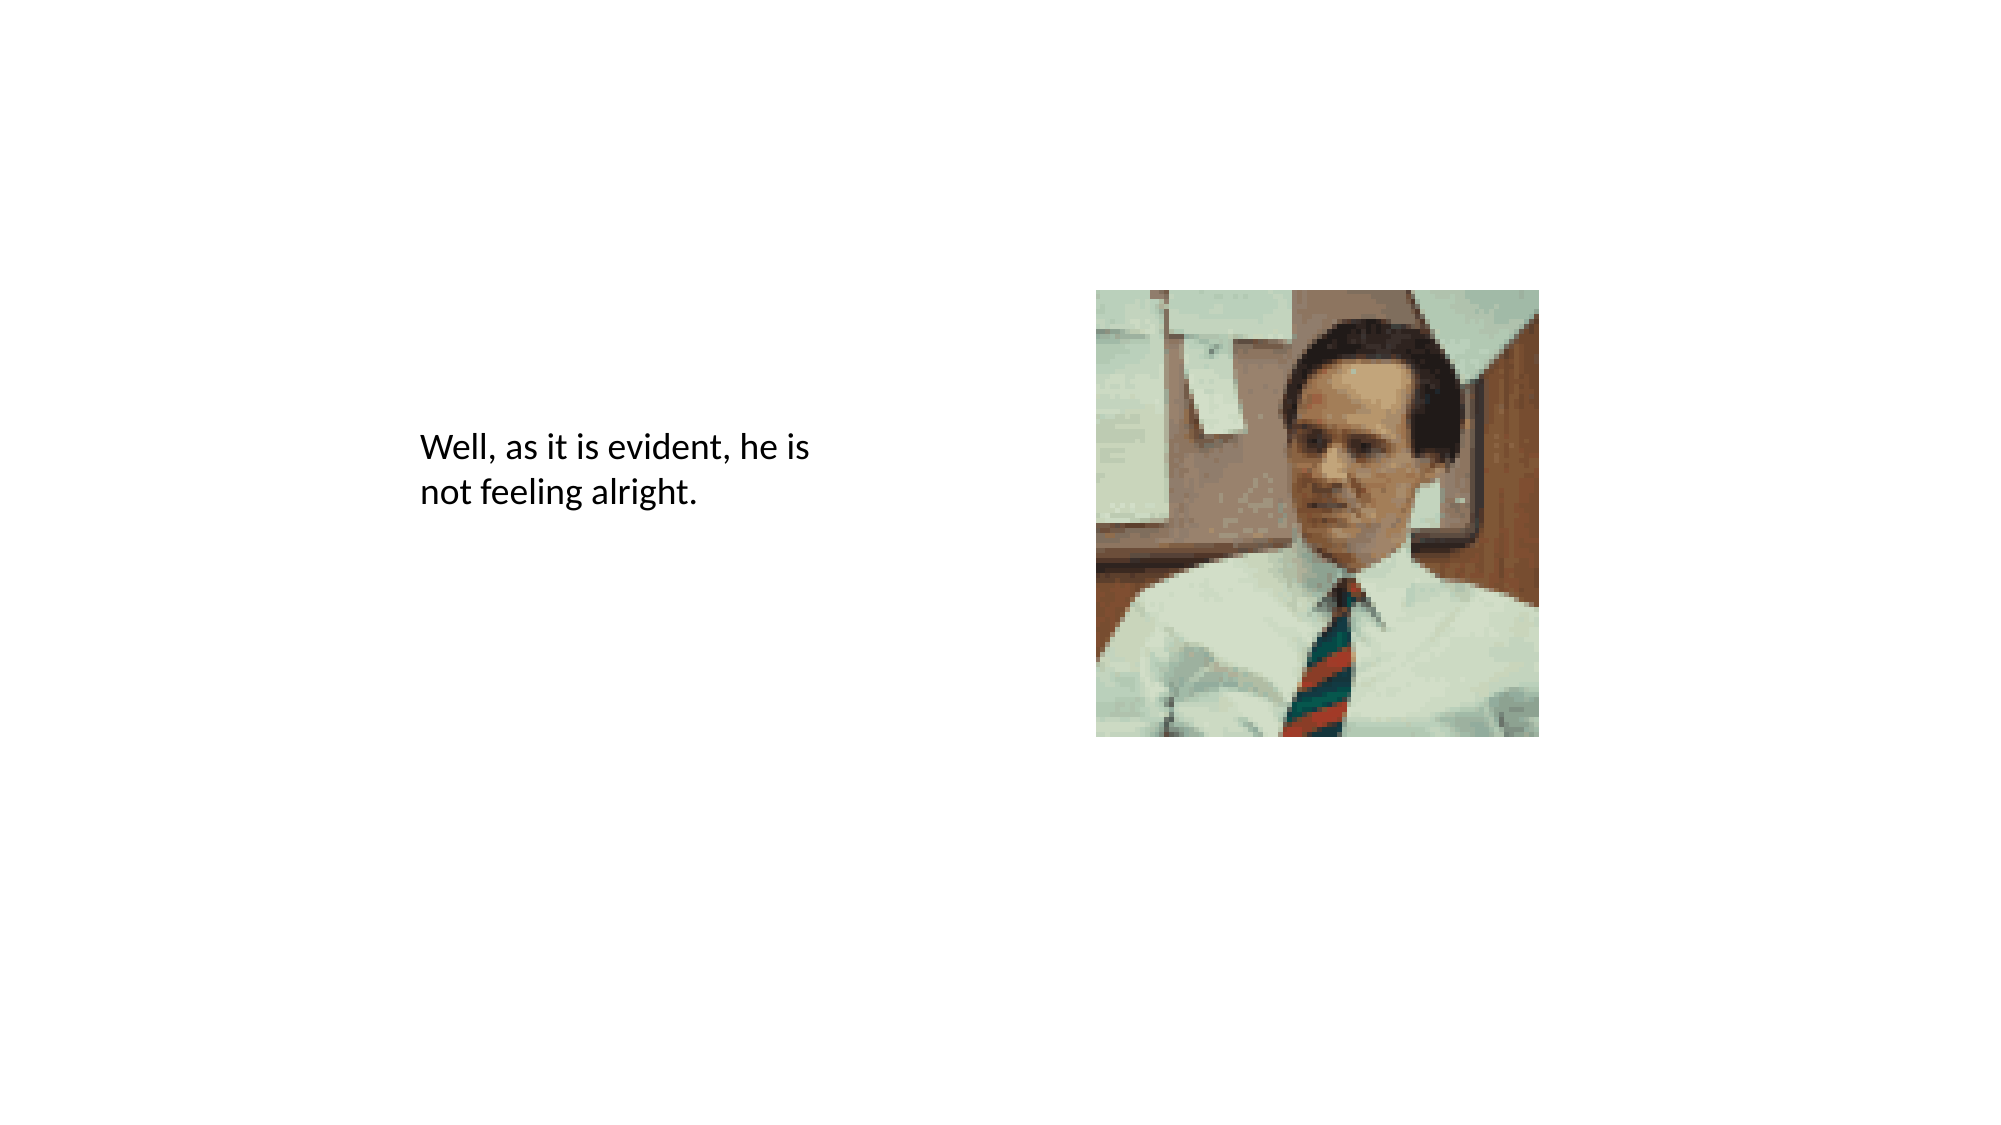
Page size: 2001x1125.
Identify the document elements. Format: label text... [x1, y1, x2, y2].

picture [1096, 290, 1539, 737]
text_box Well, as it is evident, he is not feeling alright. [404, 414, 855, 565]
